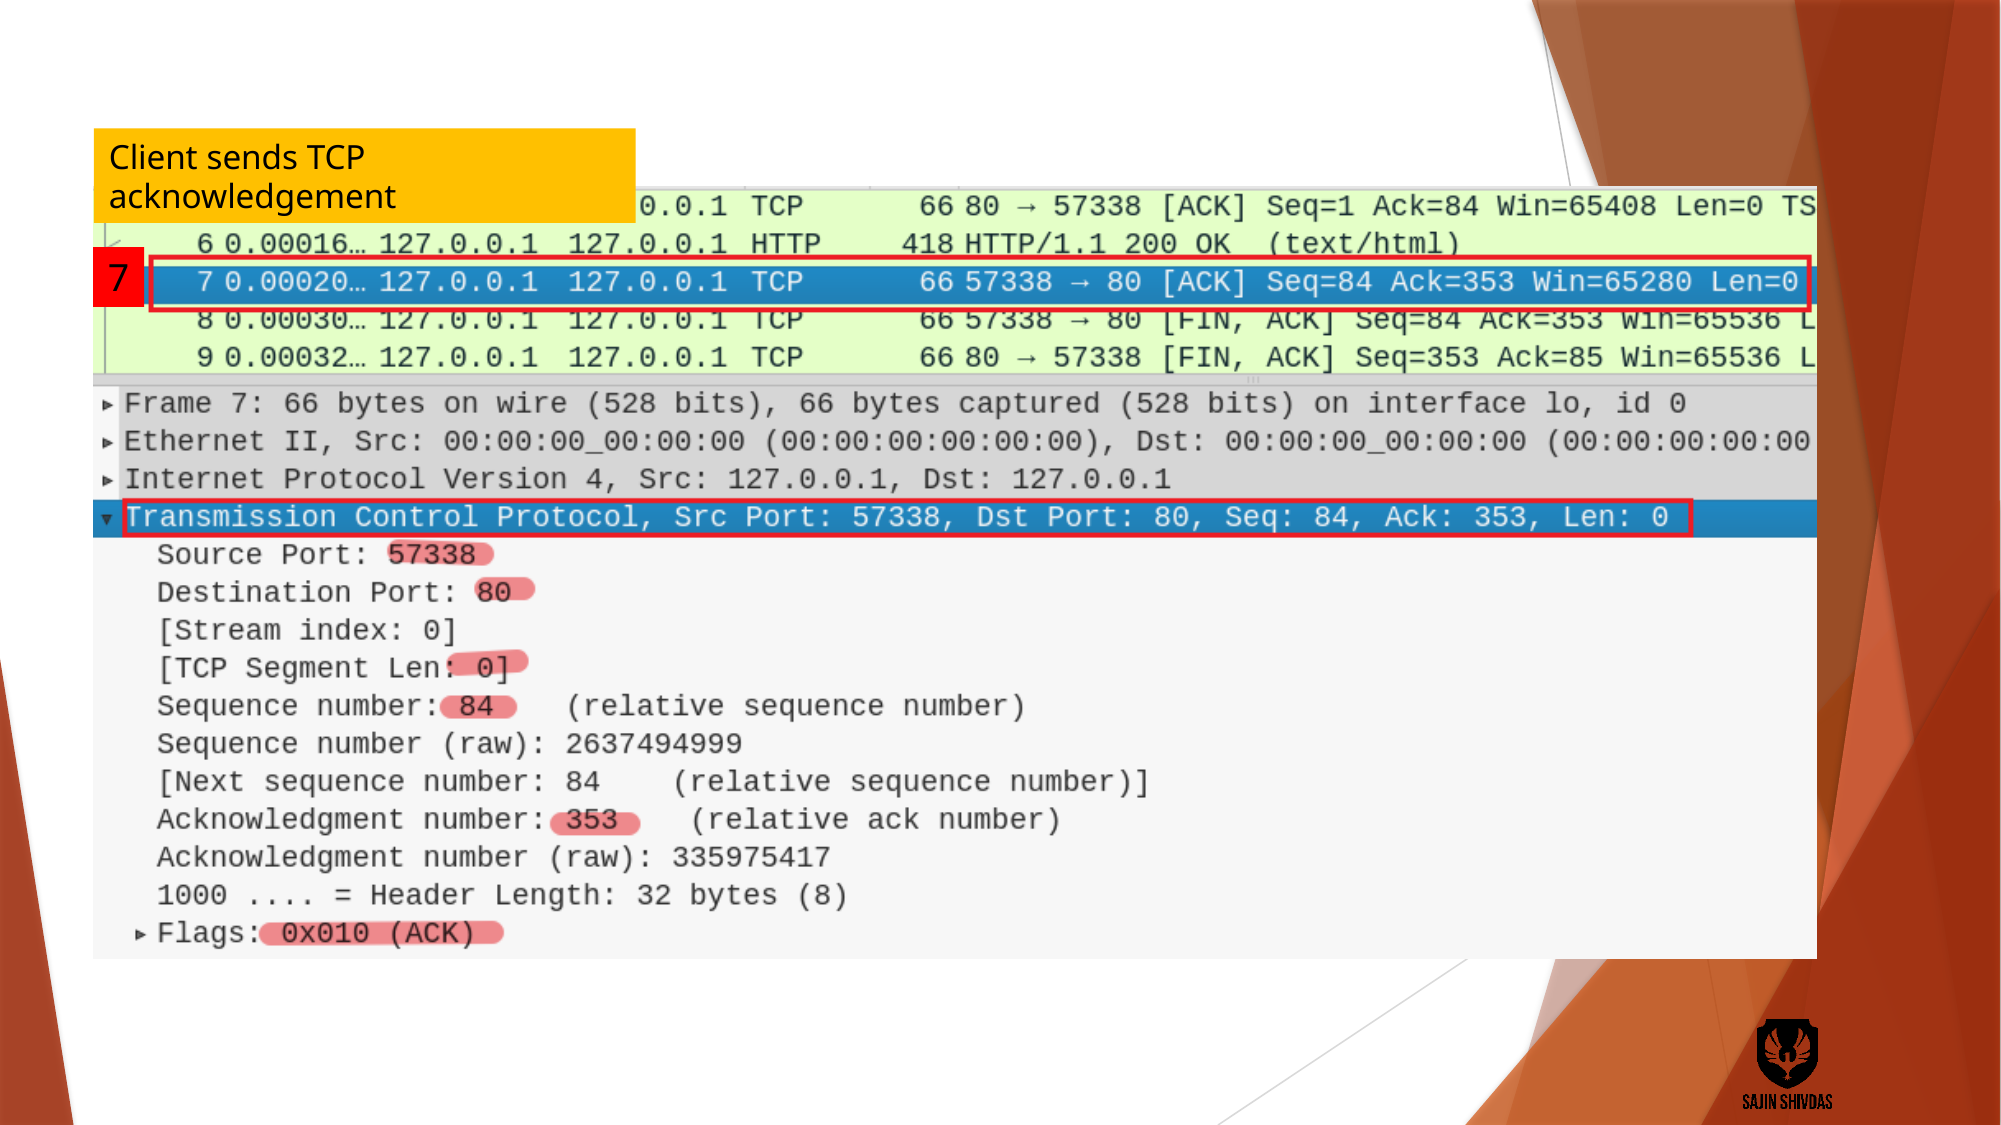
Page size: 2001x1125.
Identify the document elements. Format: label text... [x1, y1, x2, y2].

picture [93, 185, 1818, 960]
picture [1732, 1009, 1845, 1121]
text_box Client sends TCP acknowledgement [93, 128, 636, 185]
